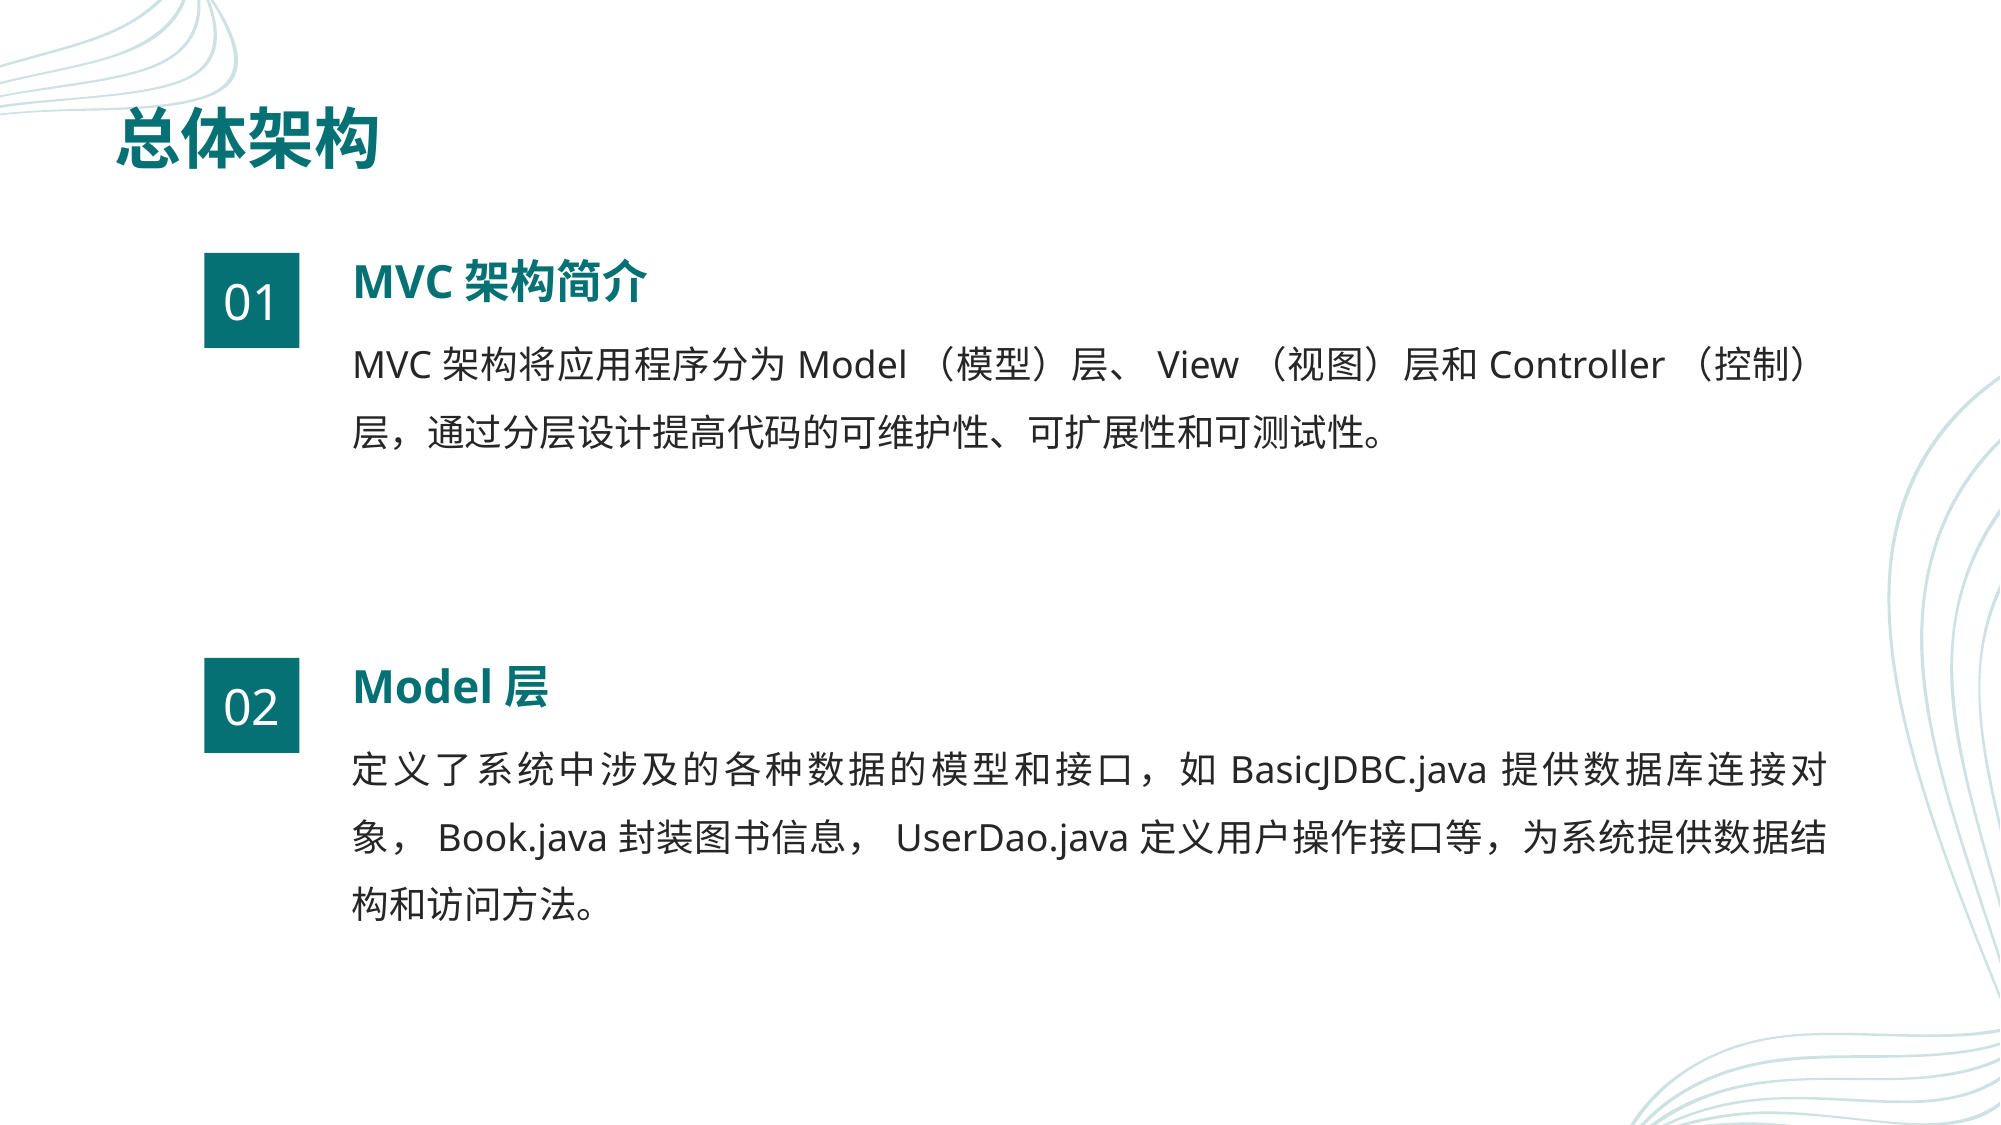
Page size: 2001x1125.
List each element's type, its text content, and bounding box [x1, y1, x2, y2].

text_box 01 [203, 252, 301, 349]
title 总体架构 [114, 59, 1886, 178]
text_box Model层 [351, 646, 1829, 723]
text_box 定义了系统中涉及的各种数据的模型和接口，如BasicJDBC.java提供数据库连接对象，Book.java封装图书信息，UserDao.java定义用户操作接口等，为系统提供数据结构和访问方法。 [351, 723, 1829, 1018]
text_box MVC架构将应用程序分为Model（模型）层、View（视图）层和Controller（控制）层，通过分层设计提高代码的可维护性、可扩展性和可测试性。 [352, 319, 1829, 613]
text_box 02 [203, 657, 300, 754]
text_box MVC架构简介 [352, 242, 1829, 318]
